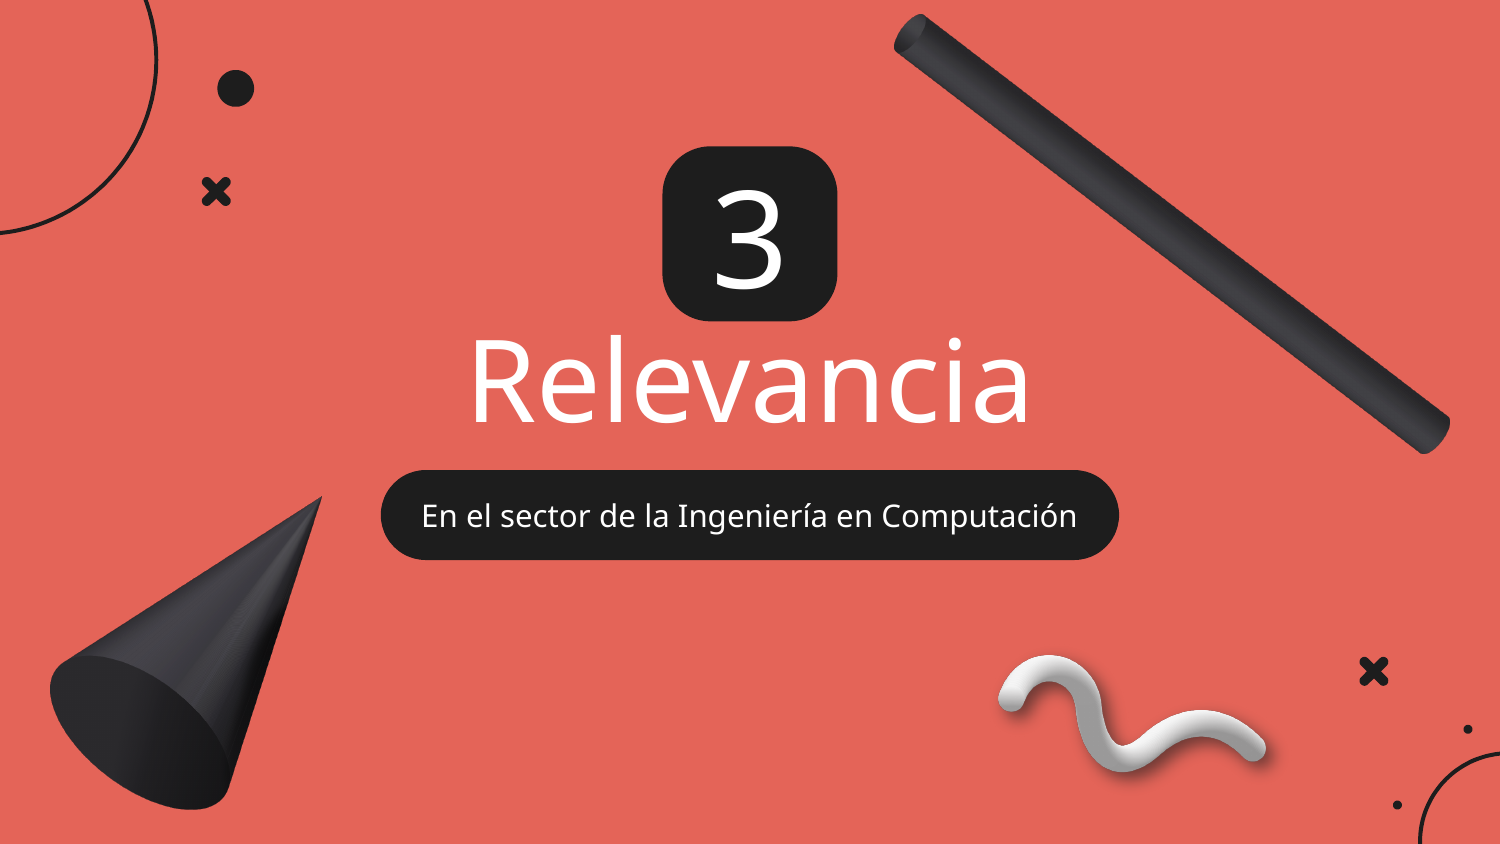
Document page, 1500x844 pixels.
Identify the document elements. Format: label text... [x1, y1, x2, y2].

title Relevancia [140, 283, 1360, 470]
picture [893, 14, 1450, 454]
subtitle En el sector de la Ingeniería en Computación [350, 474, 1150, 556]
picture [946, 635, 1306, 799]
text_box [407, 470, 1093, 474]
text_box [407, 556, 1093, 561]
title 3 [675, 177, 825, 291]
picture [50, 496, 322, 810]
text_box [662, 146, 838, 322]
